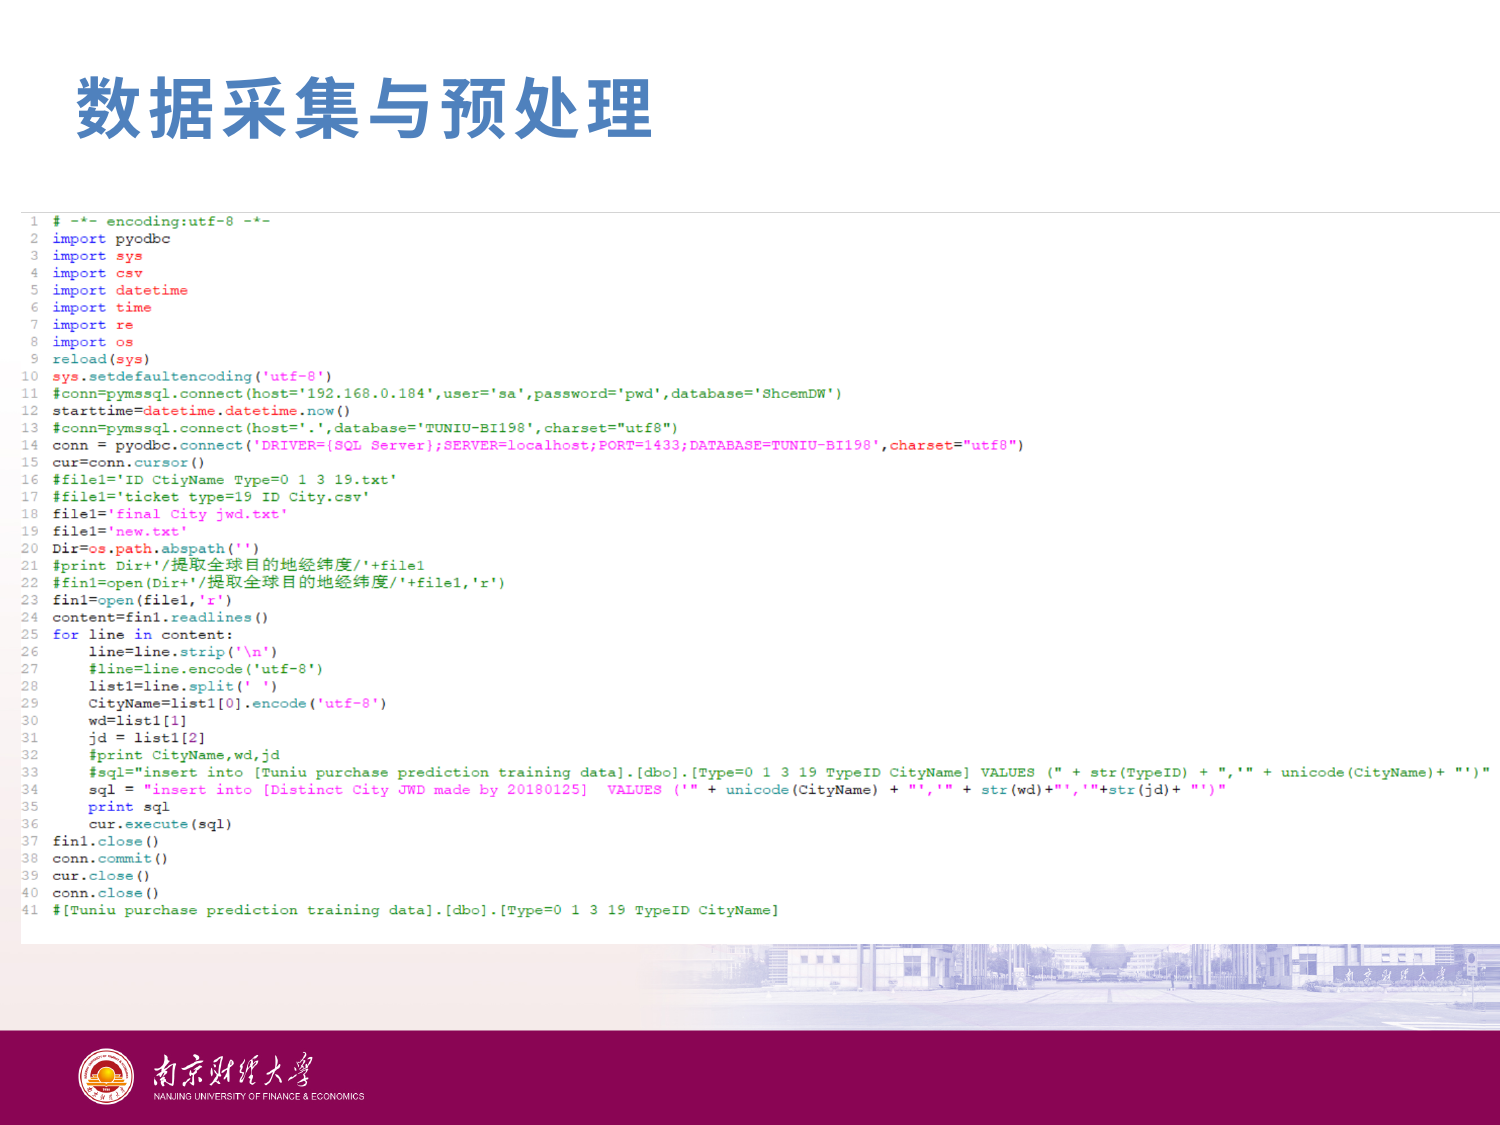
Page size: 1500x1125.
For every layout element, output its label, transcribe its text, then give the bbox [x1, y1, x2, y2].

text_box 数据采集与预处理 [60, 59, 1307, 211]
picture [0, 0, 1500, 1125]
